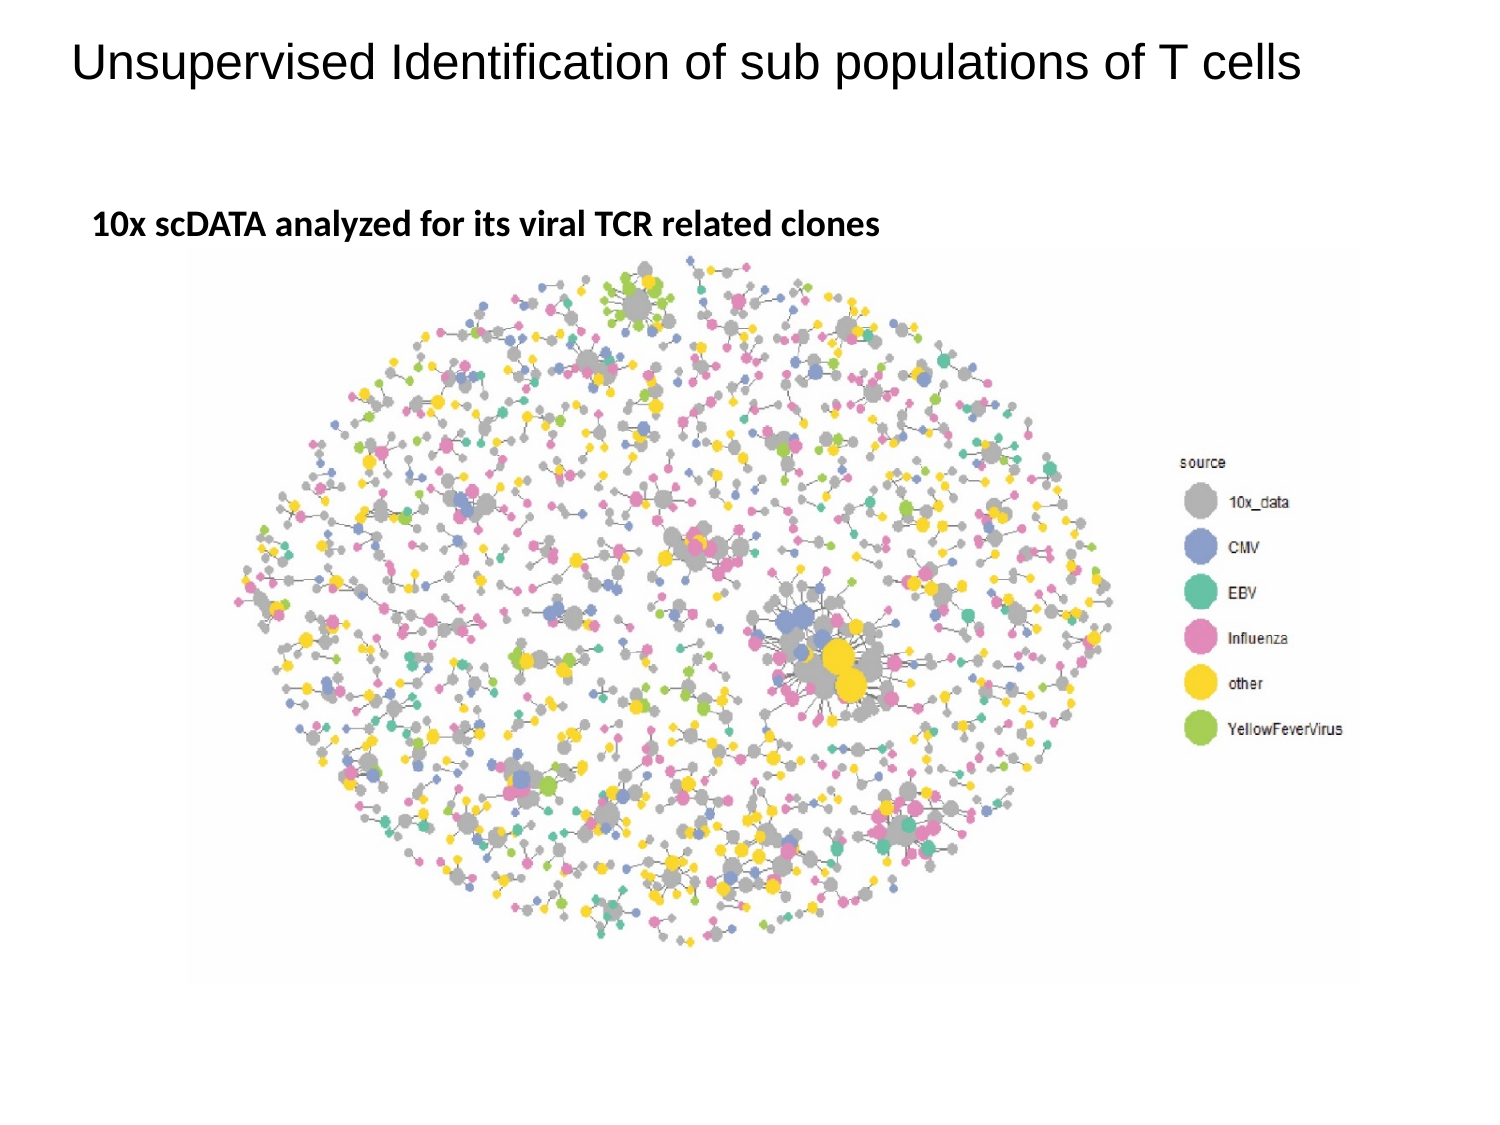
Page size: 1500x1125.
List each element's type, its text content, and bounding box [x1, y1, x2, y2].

text_box 10x scDATA analyzed for its viral TCR related clones [76, 188, 1370, 252]
picture [186, 248, 1361, 985]
text_box Unsupervised Identification of sub populations of T cells [0, 22, 1370, 97]
